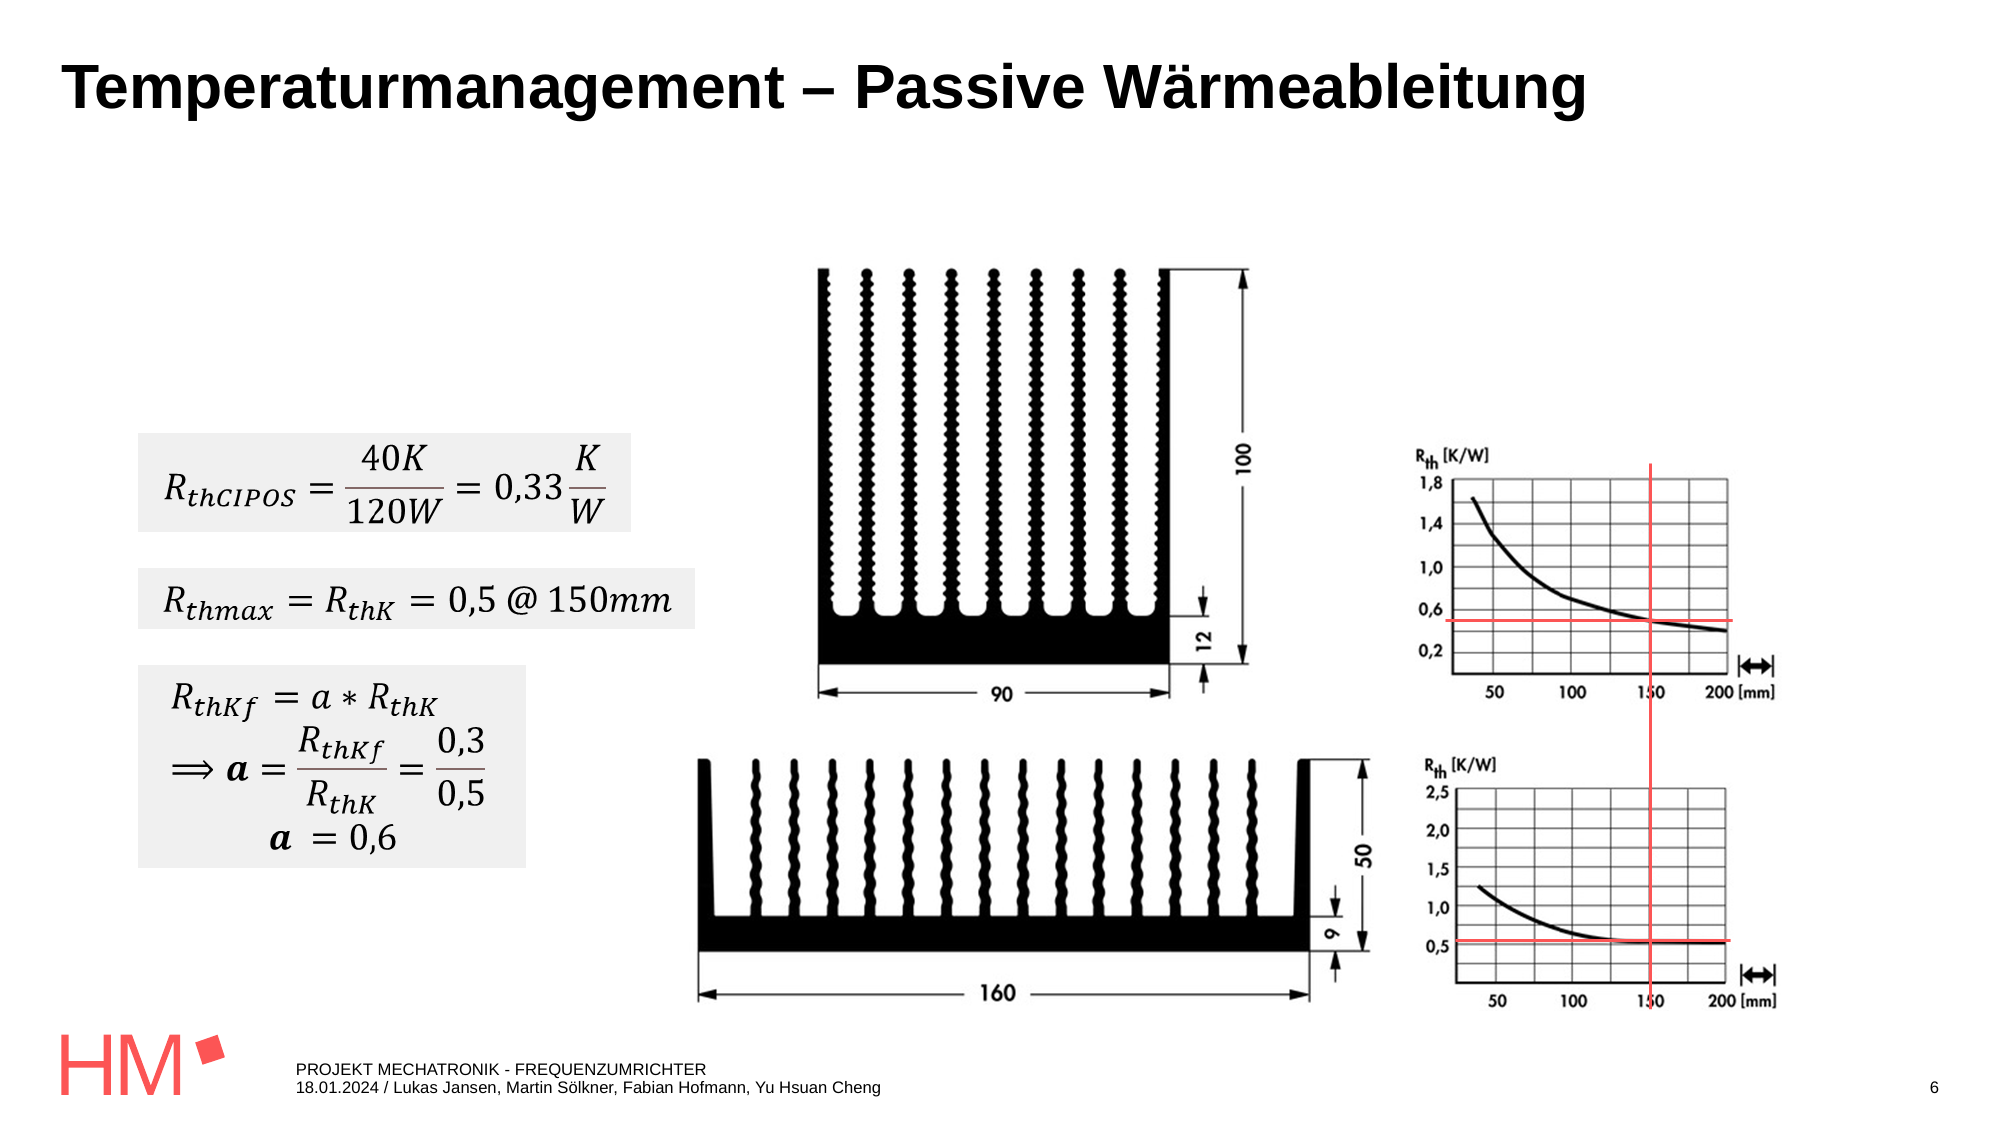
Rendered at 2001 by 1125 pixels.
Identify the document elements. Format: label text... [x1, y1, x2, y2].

slide_number 6 [1728, 1077, 1940, 1113]
title Temperaturmanagement – Passive Wärmeableitung [60, 55, 1940, 202]
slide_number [295, 1079, 941, 1113]
footer PROJEKT MECHATRONIK - FREQUENZUMRICHTER [295, 1041, 941, 1079]
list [138, 245, 1797, 1011]
